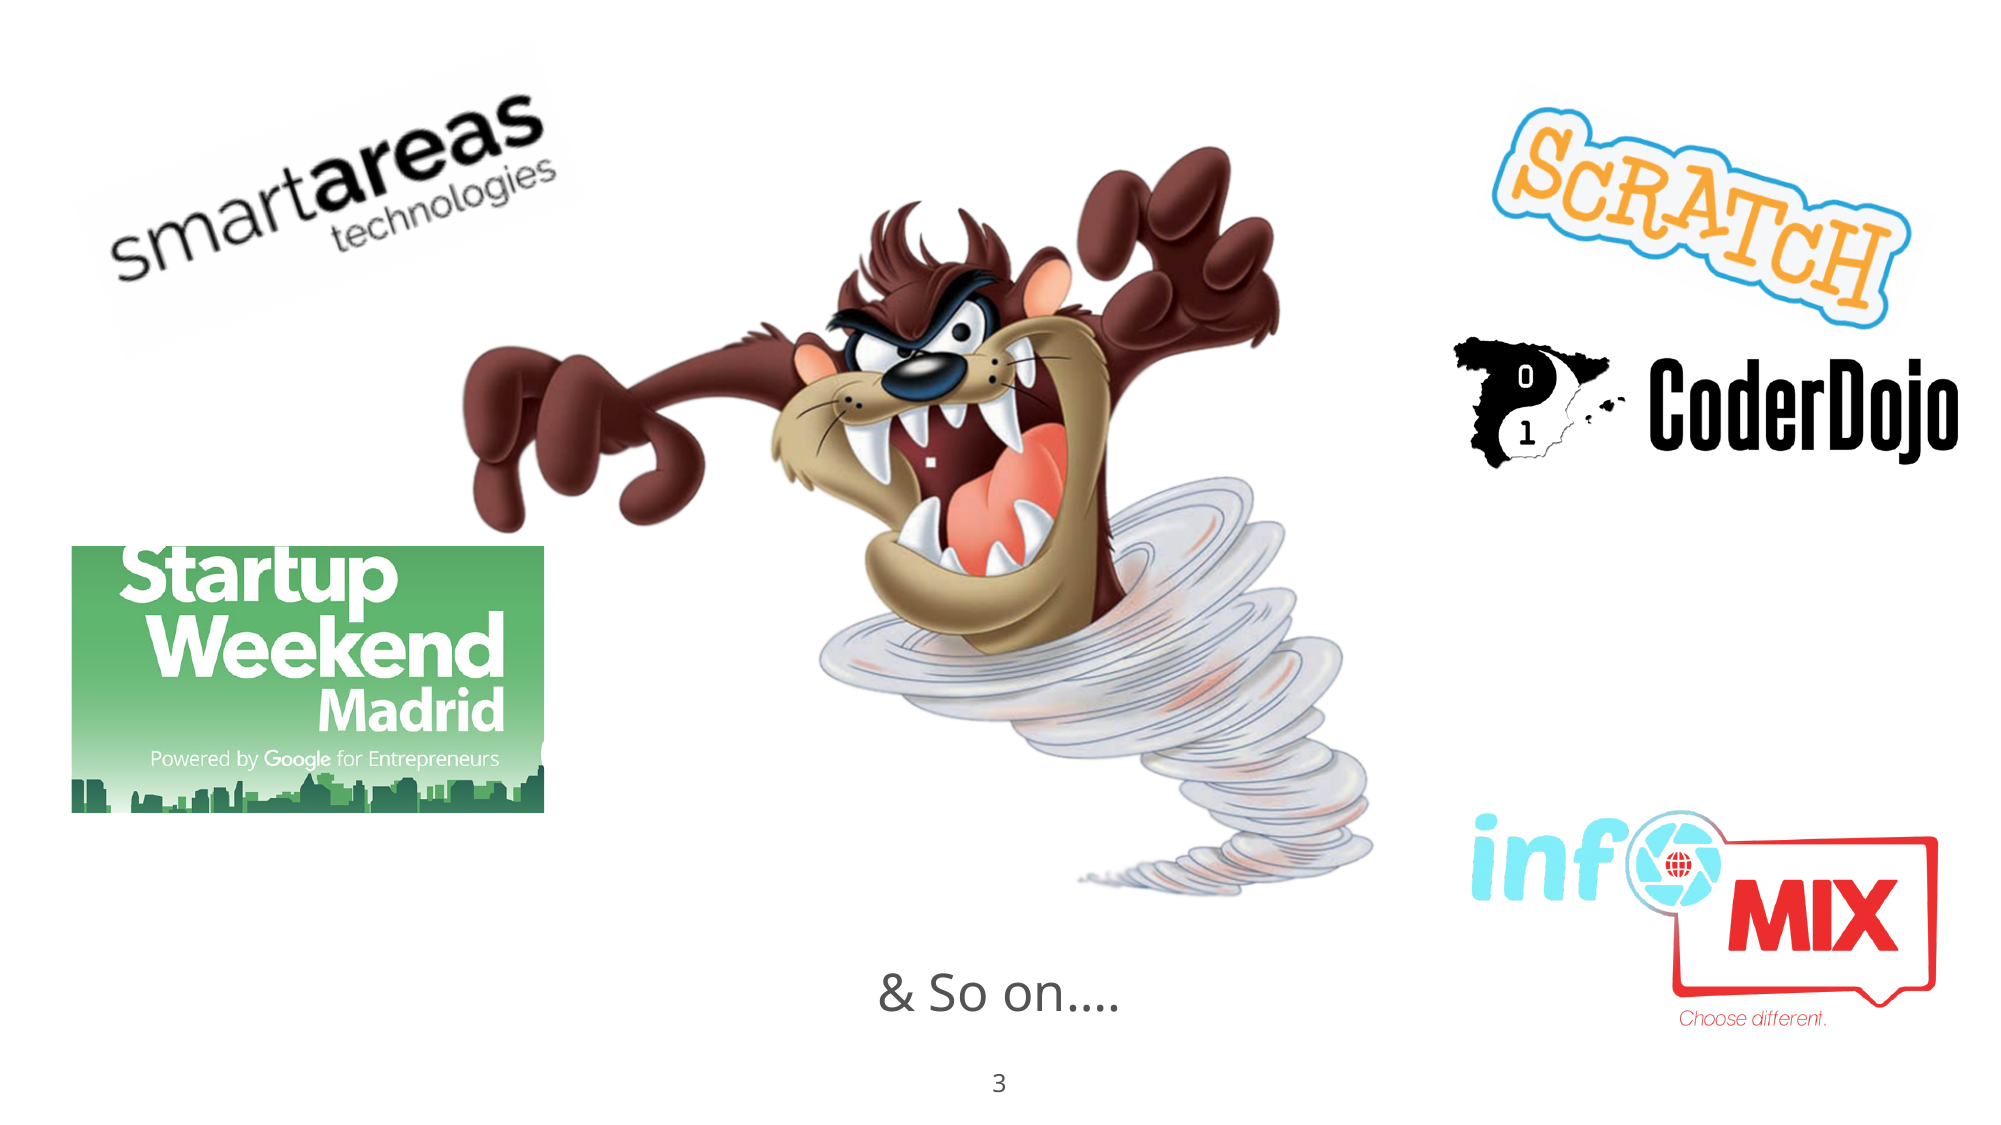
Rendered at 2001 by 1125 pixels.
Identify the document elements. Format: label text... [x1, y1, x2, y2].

text_box & So on…. [707, 954, 1292, 1026]
picture [1448, 82, 1964, 475]
picture [71, 41, 1386, 936]
picture [1430, 771, 1982, 1064]
slide_number 3 [968, 1062, 1031, 1111]
